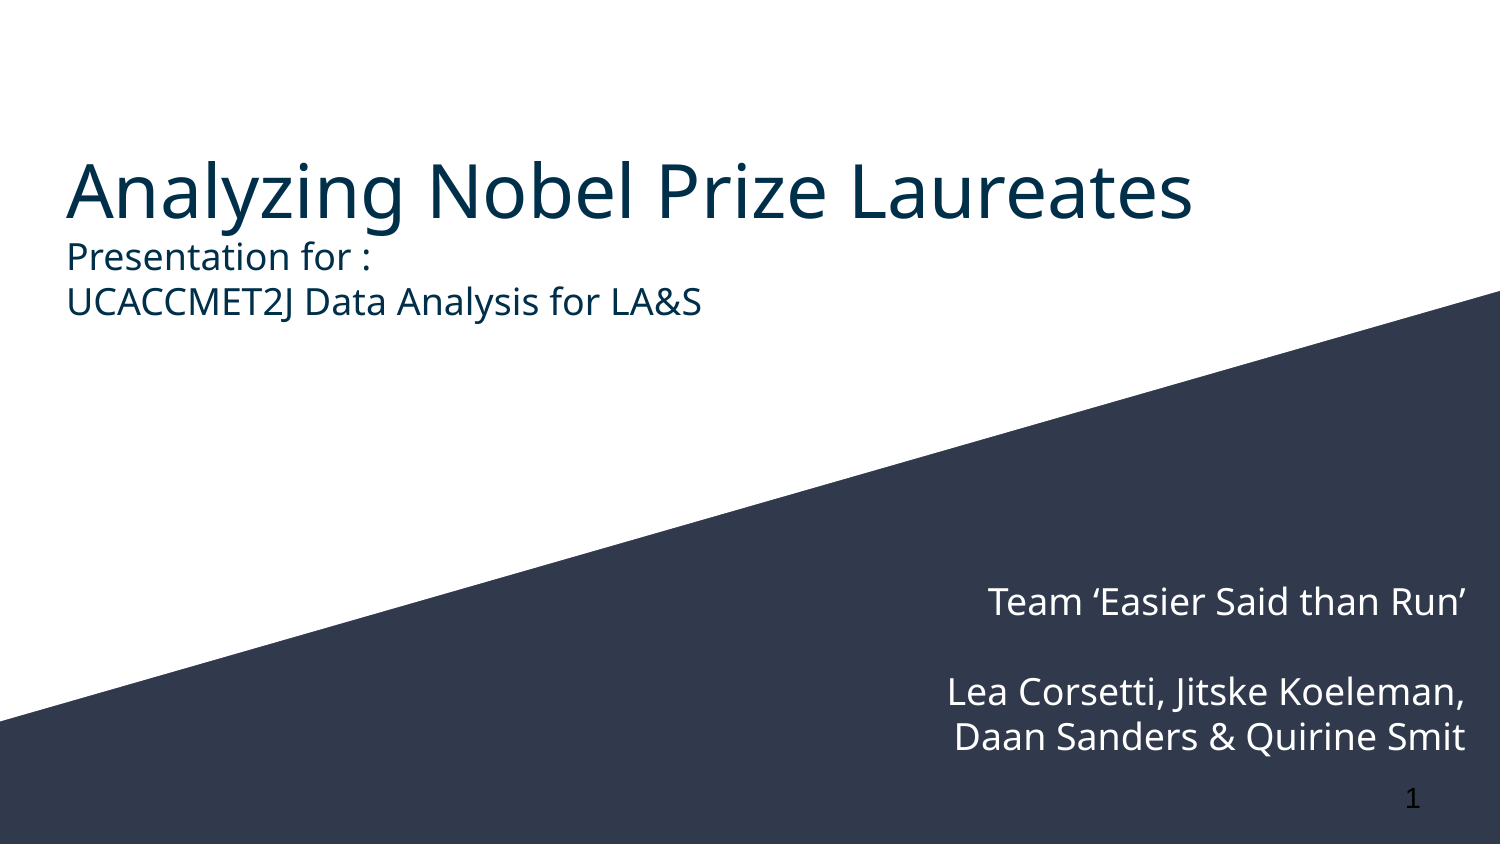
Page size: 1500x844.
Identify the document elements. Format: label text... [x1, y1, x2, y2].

subtitle Team ‘Easier Said than Run’ Lea Corsetti, Jitske Koeleman, Daan Sanders & Quirine Smit [642, 562, 1482, 684]
title Analyzing Nobel Prize Laureates Presentation for : UCACCMET2J Data Analysis for LA&S [51, 128, 1449, 465]
slide_number ‹#› [1389, 764, 1480, 830]
